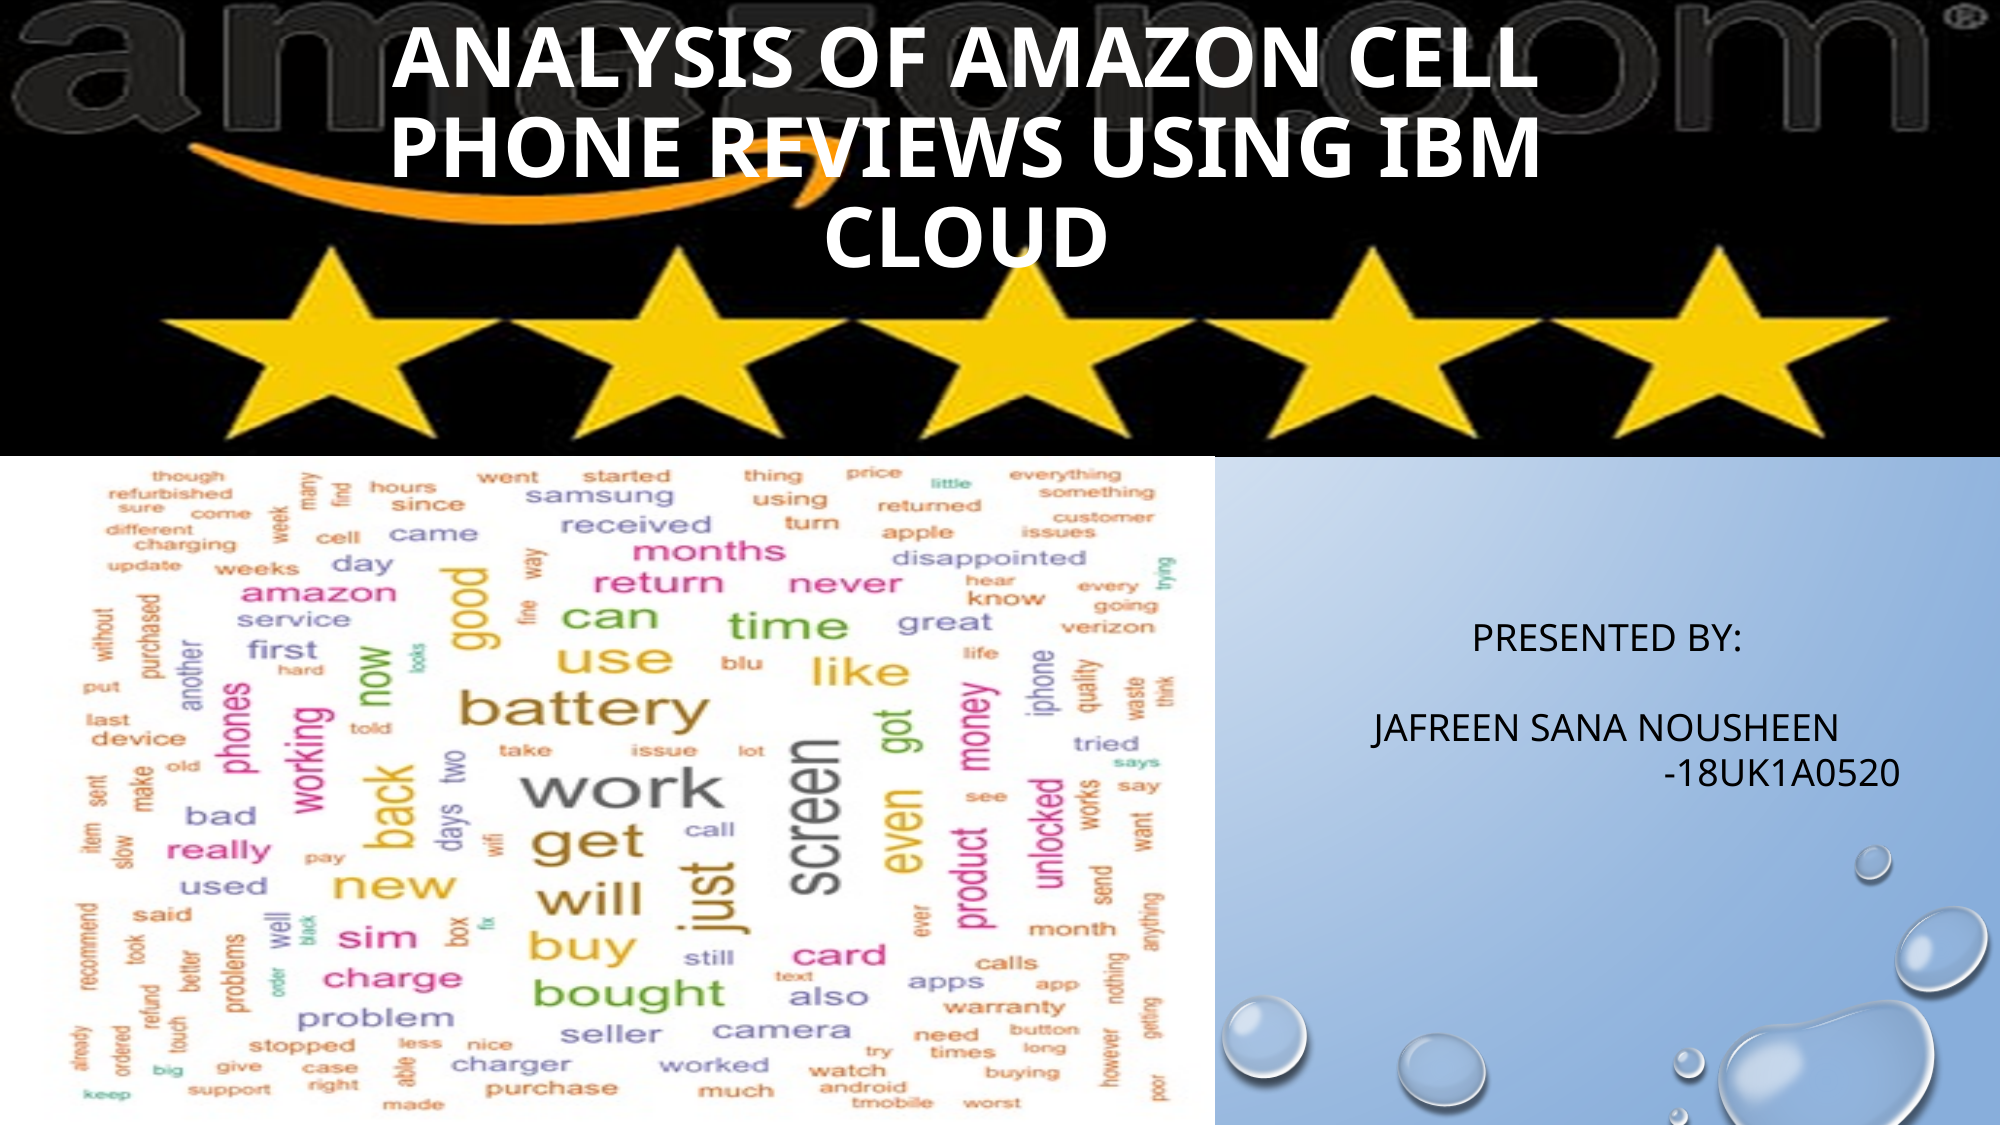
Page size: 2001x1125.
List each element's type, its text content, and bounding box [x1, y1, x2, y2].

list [0, 456, 1215, 1125]
picture [0, 0, 2000, 606]
picture [1215, 801, 2000, 1125]
text_box PRESENTED BY: JAFREEN SANA NOUSHEEN -18UK1A0520 [1220, 606, 2000, 801]
